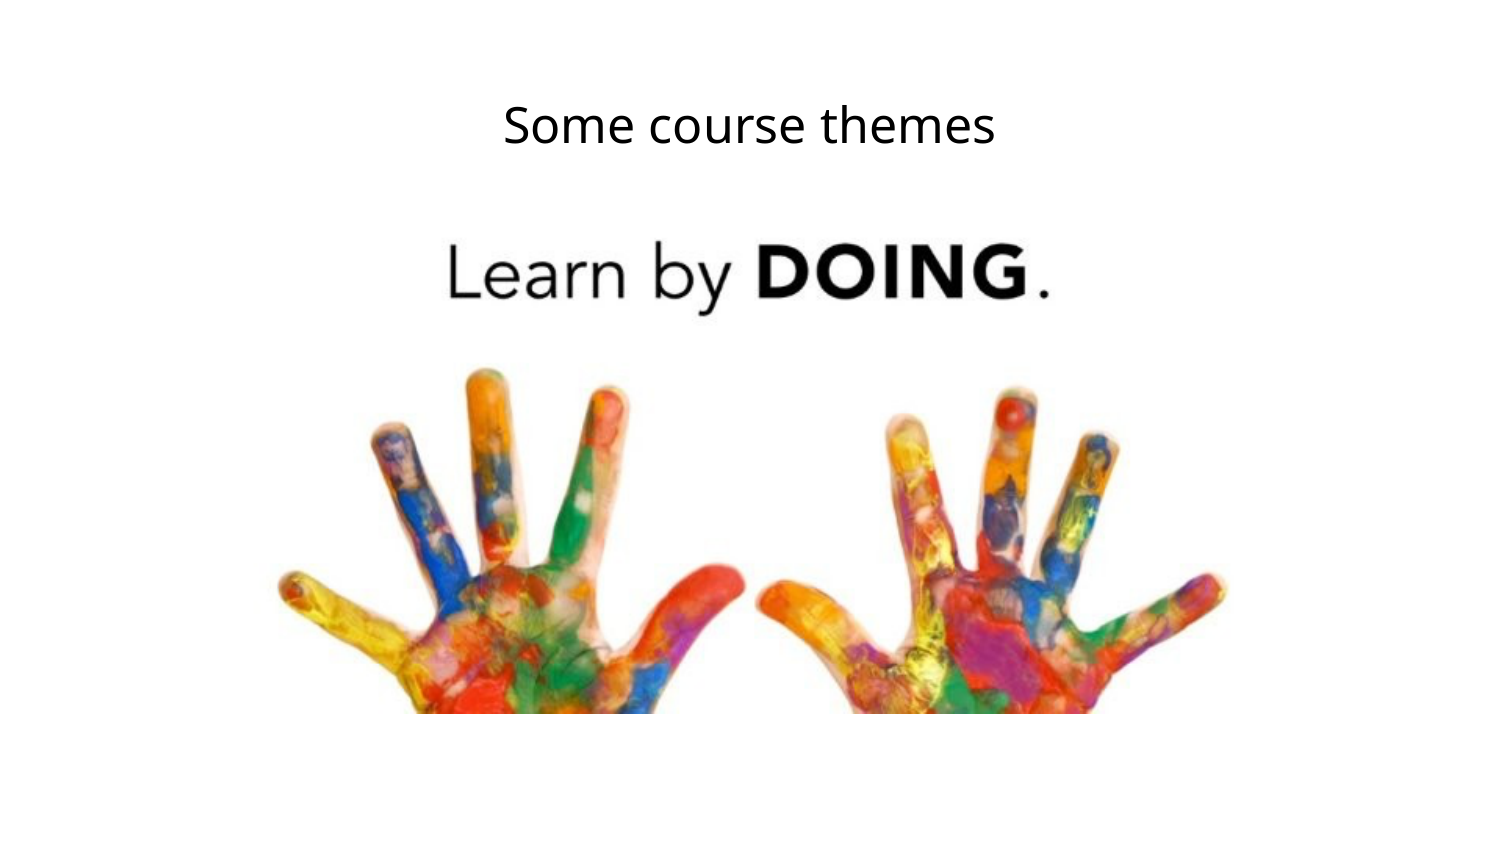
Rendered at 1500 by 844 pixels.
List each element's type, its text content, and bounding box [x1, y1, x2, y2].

text_box Some course themes [153, 63, 1347, 169]
picture [204, 205, 1296, 714]
